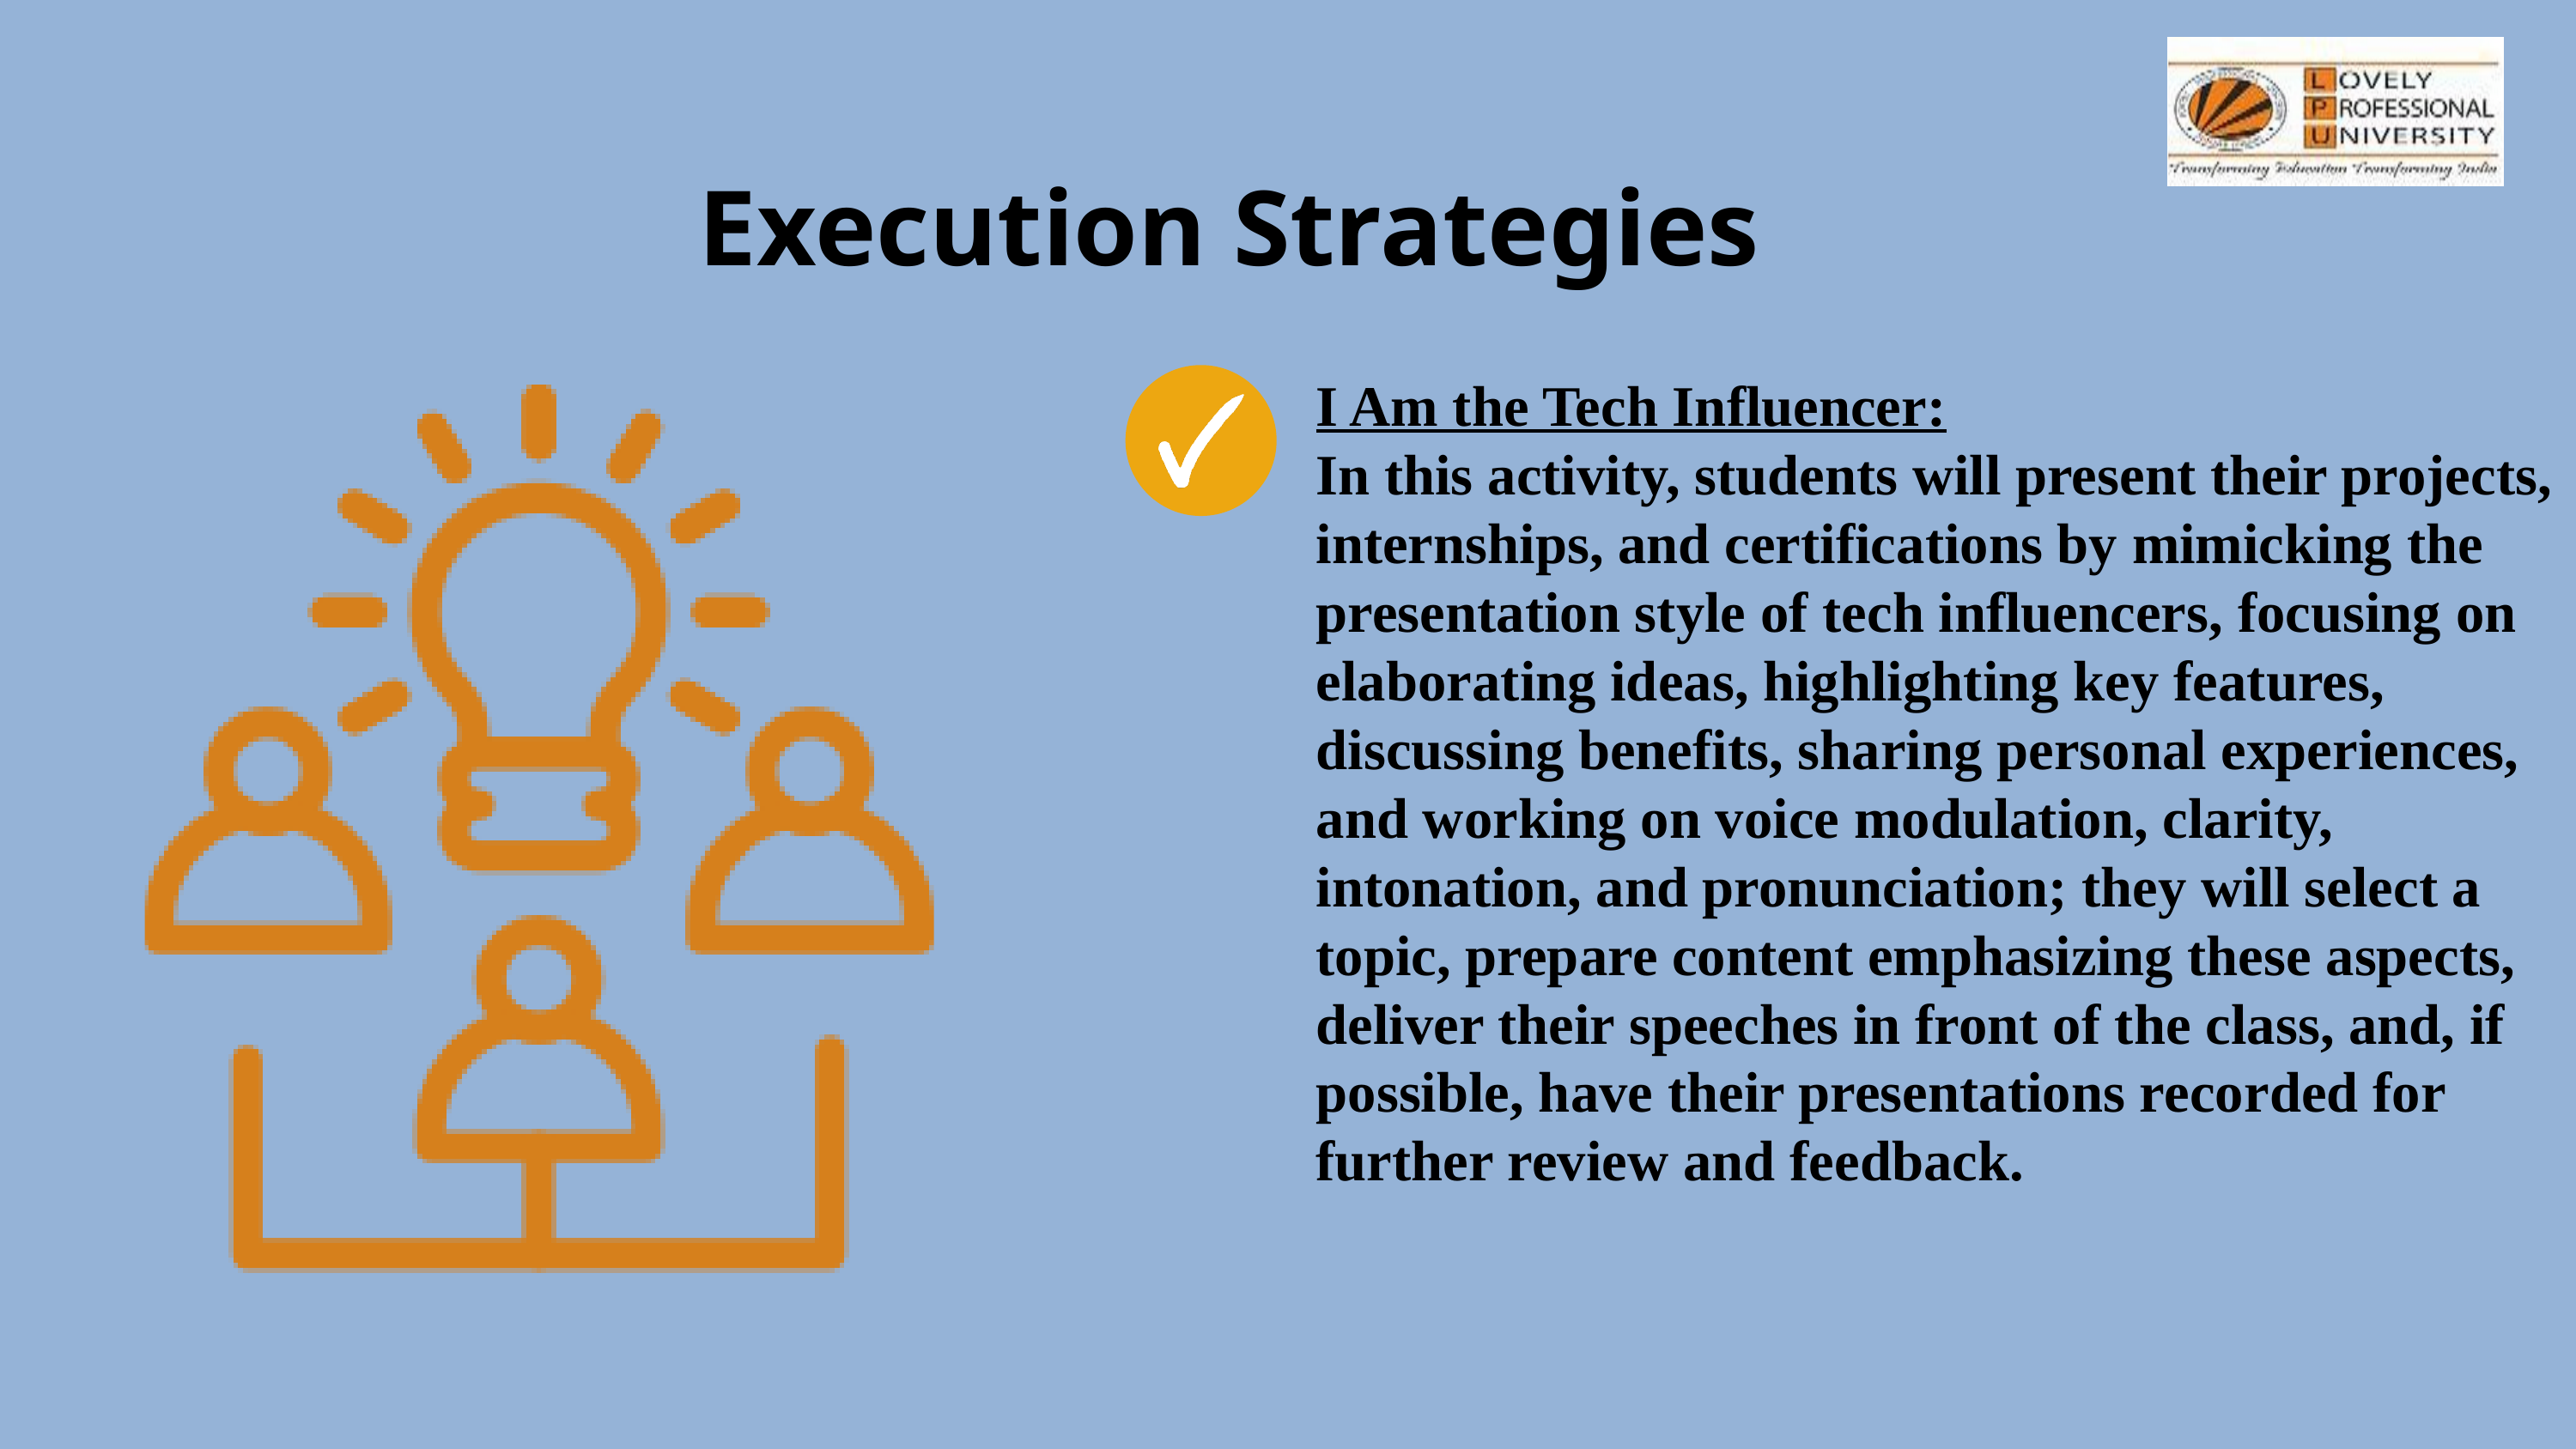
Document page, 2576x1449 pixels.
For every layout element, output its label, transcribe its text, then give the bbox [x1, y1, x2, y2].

text_box Execution Strategies [366, 136, 2092, 287]
picture [2167, 37, 2504, 186]
text_box [144, 385, 934, 1273]
text_box I Am the Tech Influencer: In this activity, students will present their projects, internships, and certifications by mimicking the presentation style of tech influencers, focusing on elaborating ideas, highlighting key features, discussing benefits, sharing personal experiences, and working on voice modulation, clarity, intonation, and pronunciation; they will select a topic, prepare content emphasizing these aspects, deliver their speeches in front of the class, and, if possible, have their presentations recorded for further review and feedback. [1315, 368, 2559, 1193]
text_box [1125, 364, 1277, 517]
